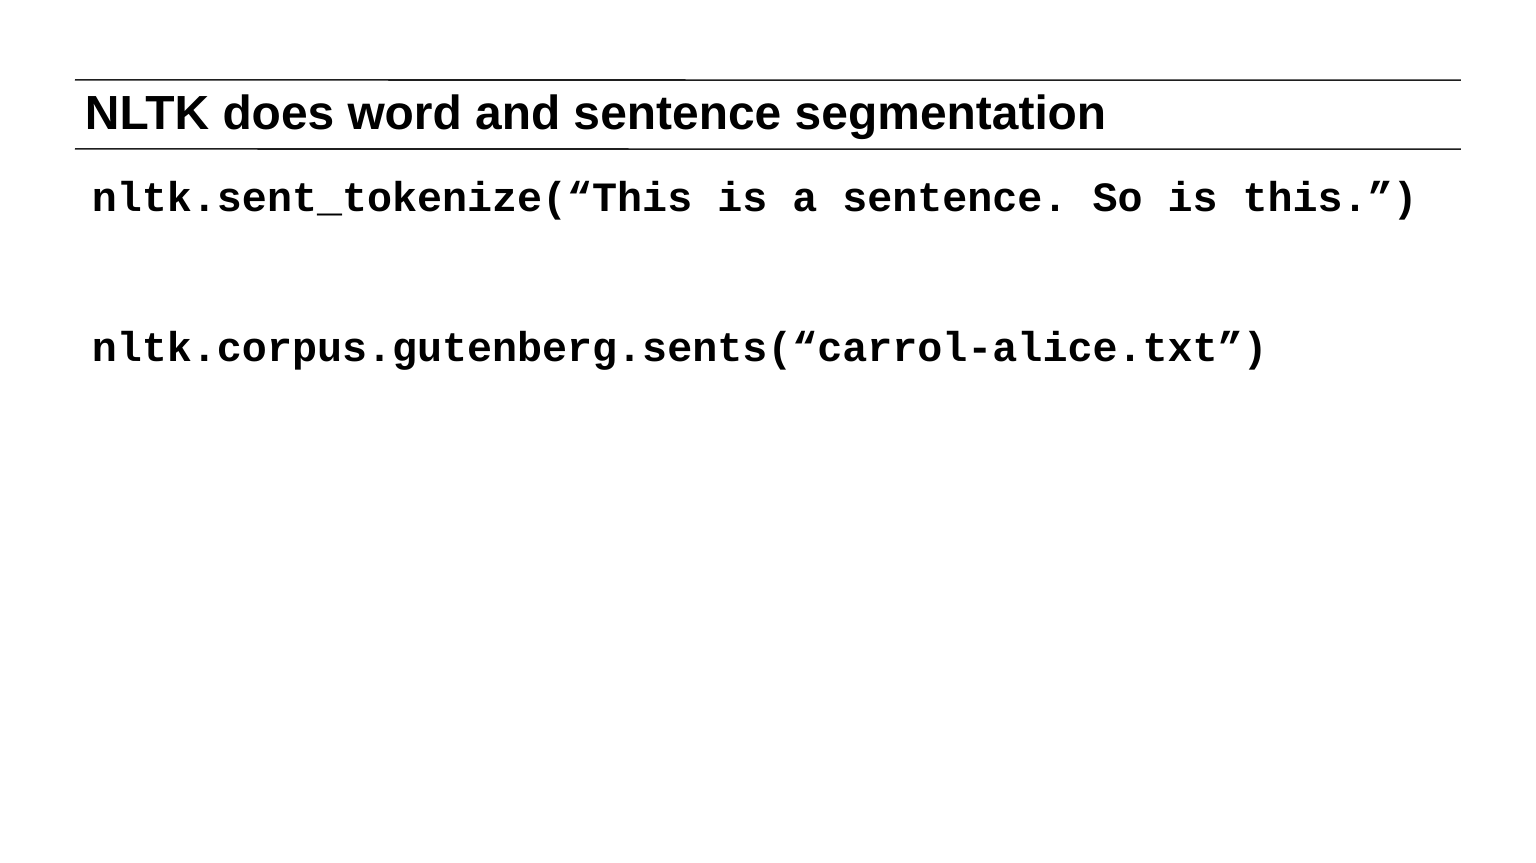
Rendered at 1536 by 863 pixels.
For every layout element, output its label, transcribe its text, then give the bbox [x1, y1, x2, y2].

list nltk.sent_tokenize(“This is a sentence. So is this.”) nltk.corpus.gutenberg.sents(“carrol-alice.txt”) [76, 160, 1460, 823]
title NLTK does word and sentence segmentation [76, 82, 1369, 160]
